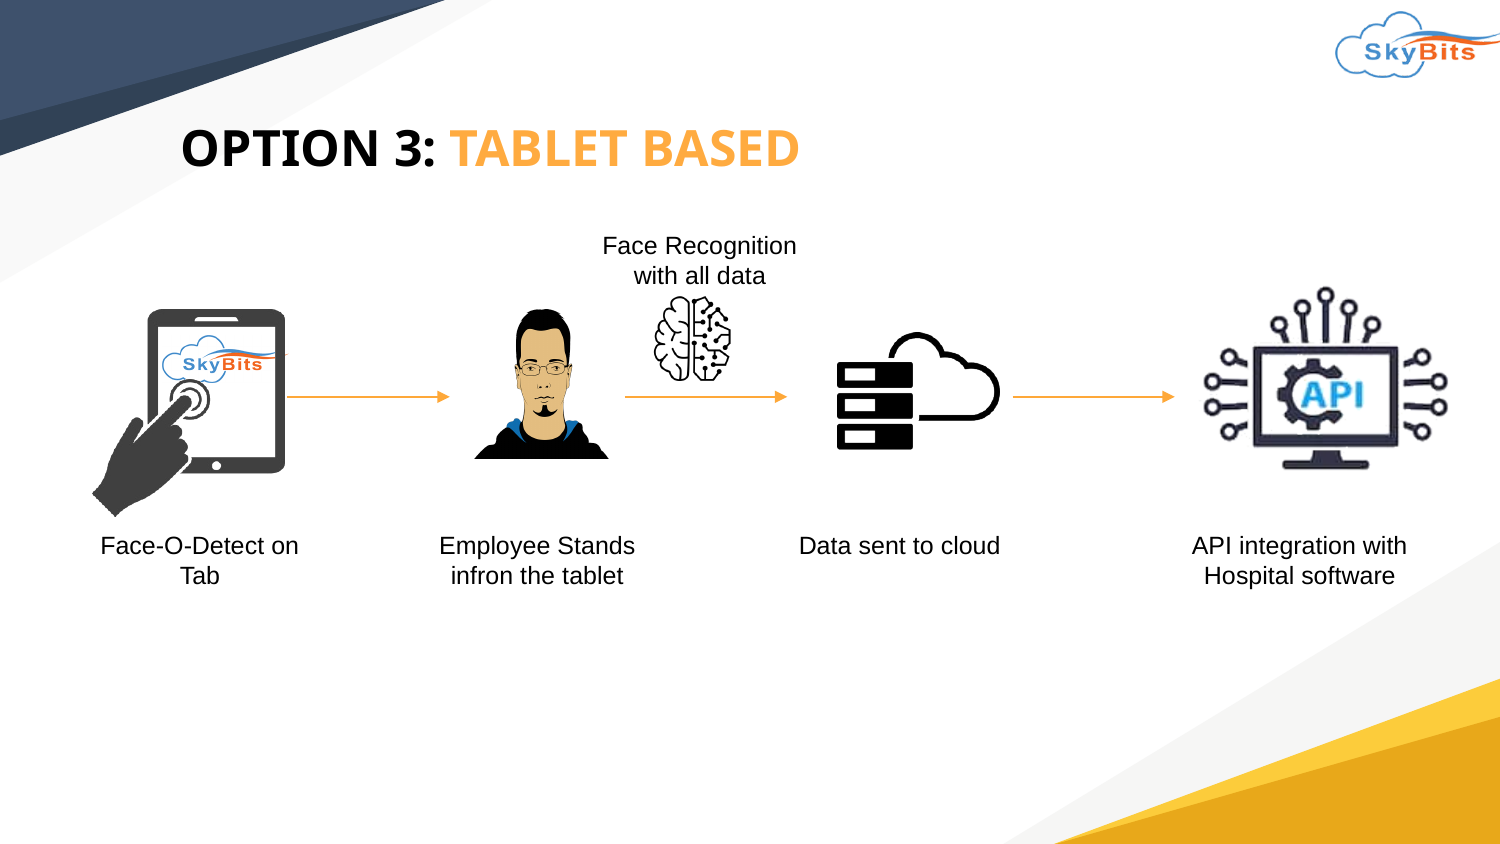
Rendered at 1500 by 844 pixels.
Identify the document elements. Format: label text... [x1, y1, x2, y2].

picture [649, 296, 734, 381]
text_box Face Recognition with all data [574, 221, 825, 297]
text_box OPTION 3: TABLET BASED [165, 109, 817, 185]
text_box Data sent to cloud [774, 521, 1025, 567]
picture [1335, 11, 1500, 78]
picture [474, 309, 609, 459]
text_box API integration with Hospital software [1174, 521, 1425, 597]
text_box Employee Stands infron the tablet [412, 521, 663, 597]
text_box Face-O-Detect on Tab [74, 521, 325, 597]
picture [87, 309, 290, 518]
picture [837, 309, 1001, 473]
picture [1187, 271, 1462, 494]
